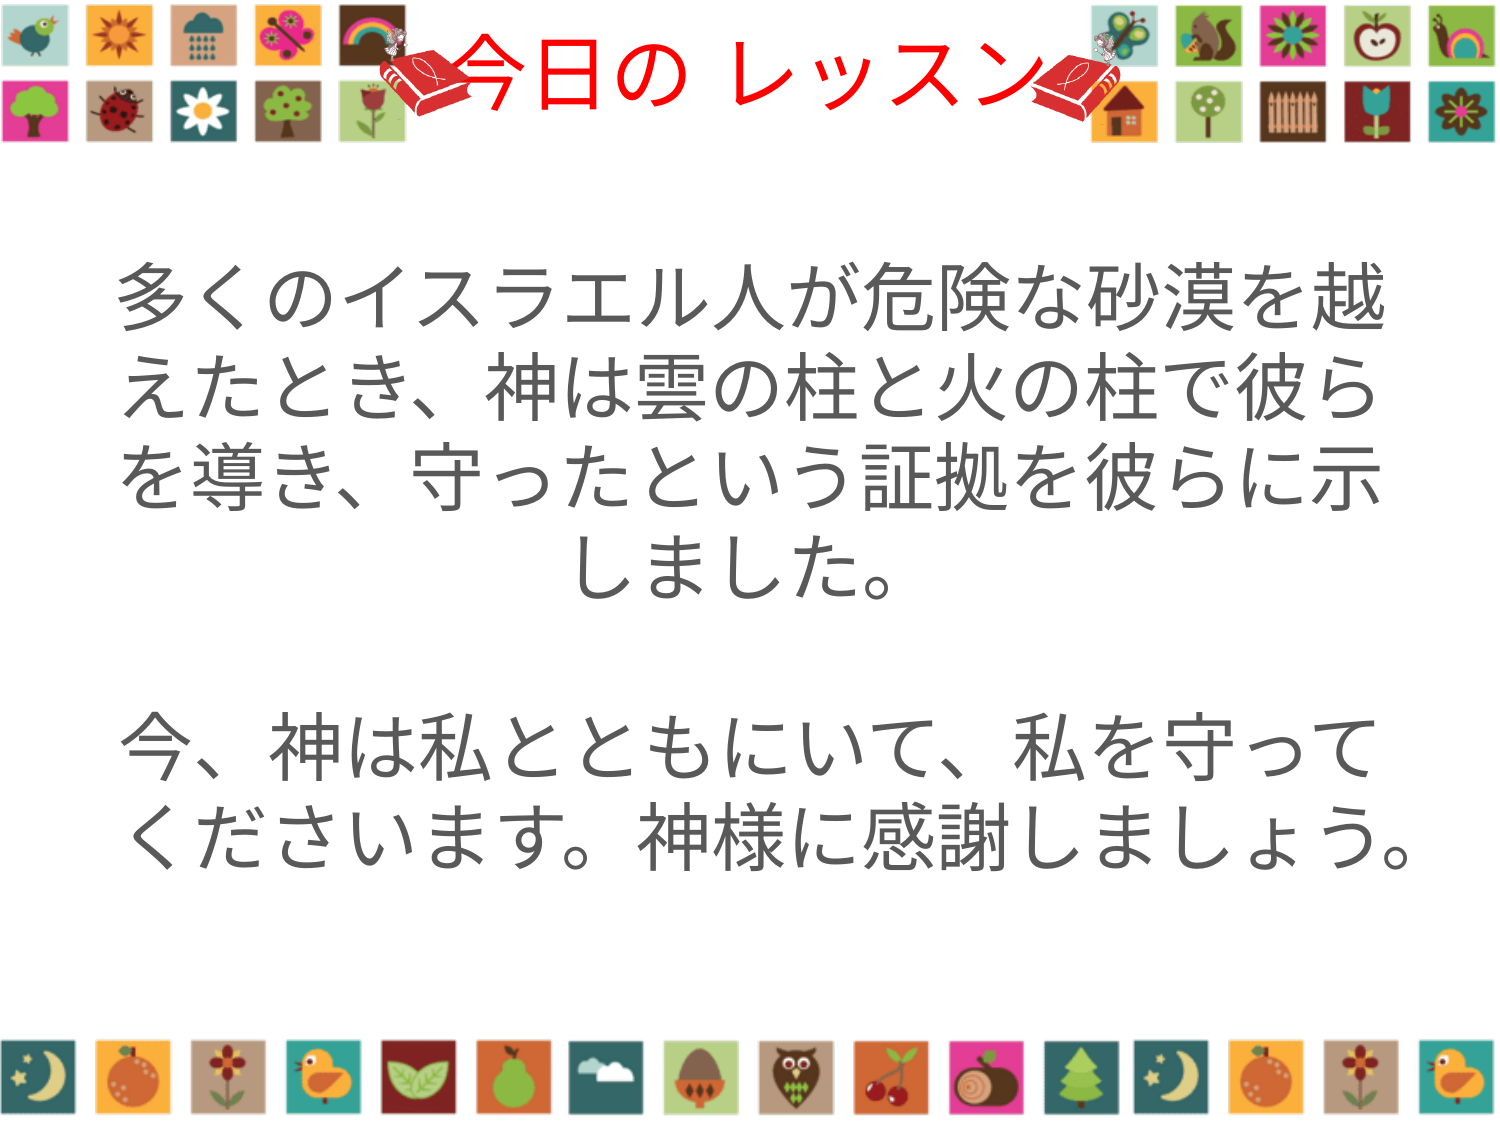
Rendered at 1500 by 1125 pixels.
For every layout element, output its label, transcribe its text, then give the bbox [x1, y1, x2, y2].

picture [998, 3, 1500, 150]
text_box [0, 1028, 1500, 1118]
text_box 多くのイスラエル人が危険な砂漠を越えたとき、神は雲の柱と火の柱で彼らを導き、守ったという証拠を彼らに示しました。 今、神は私とともにいて、私を守ってくださいます。神様に感謝しましょう。 [76, 243, 1424, 889]
text_box 今日の レッスン [425, 13, 1078, 129]
picture [0, 3, 505, 150]
